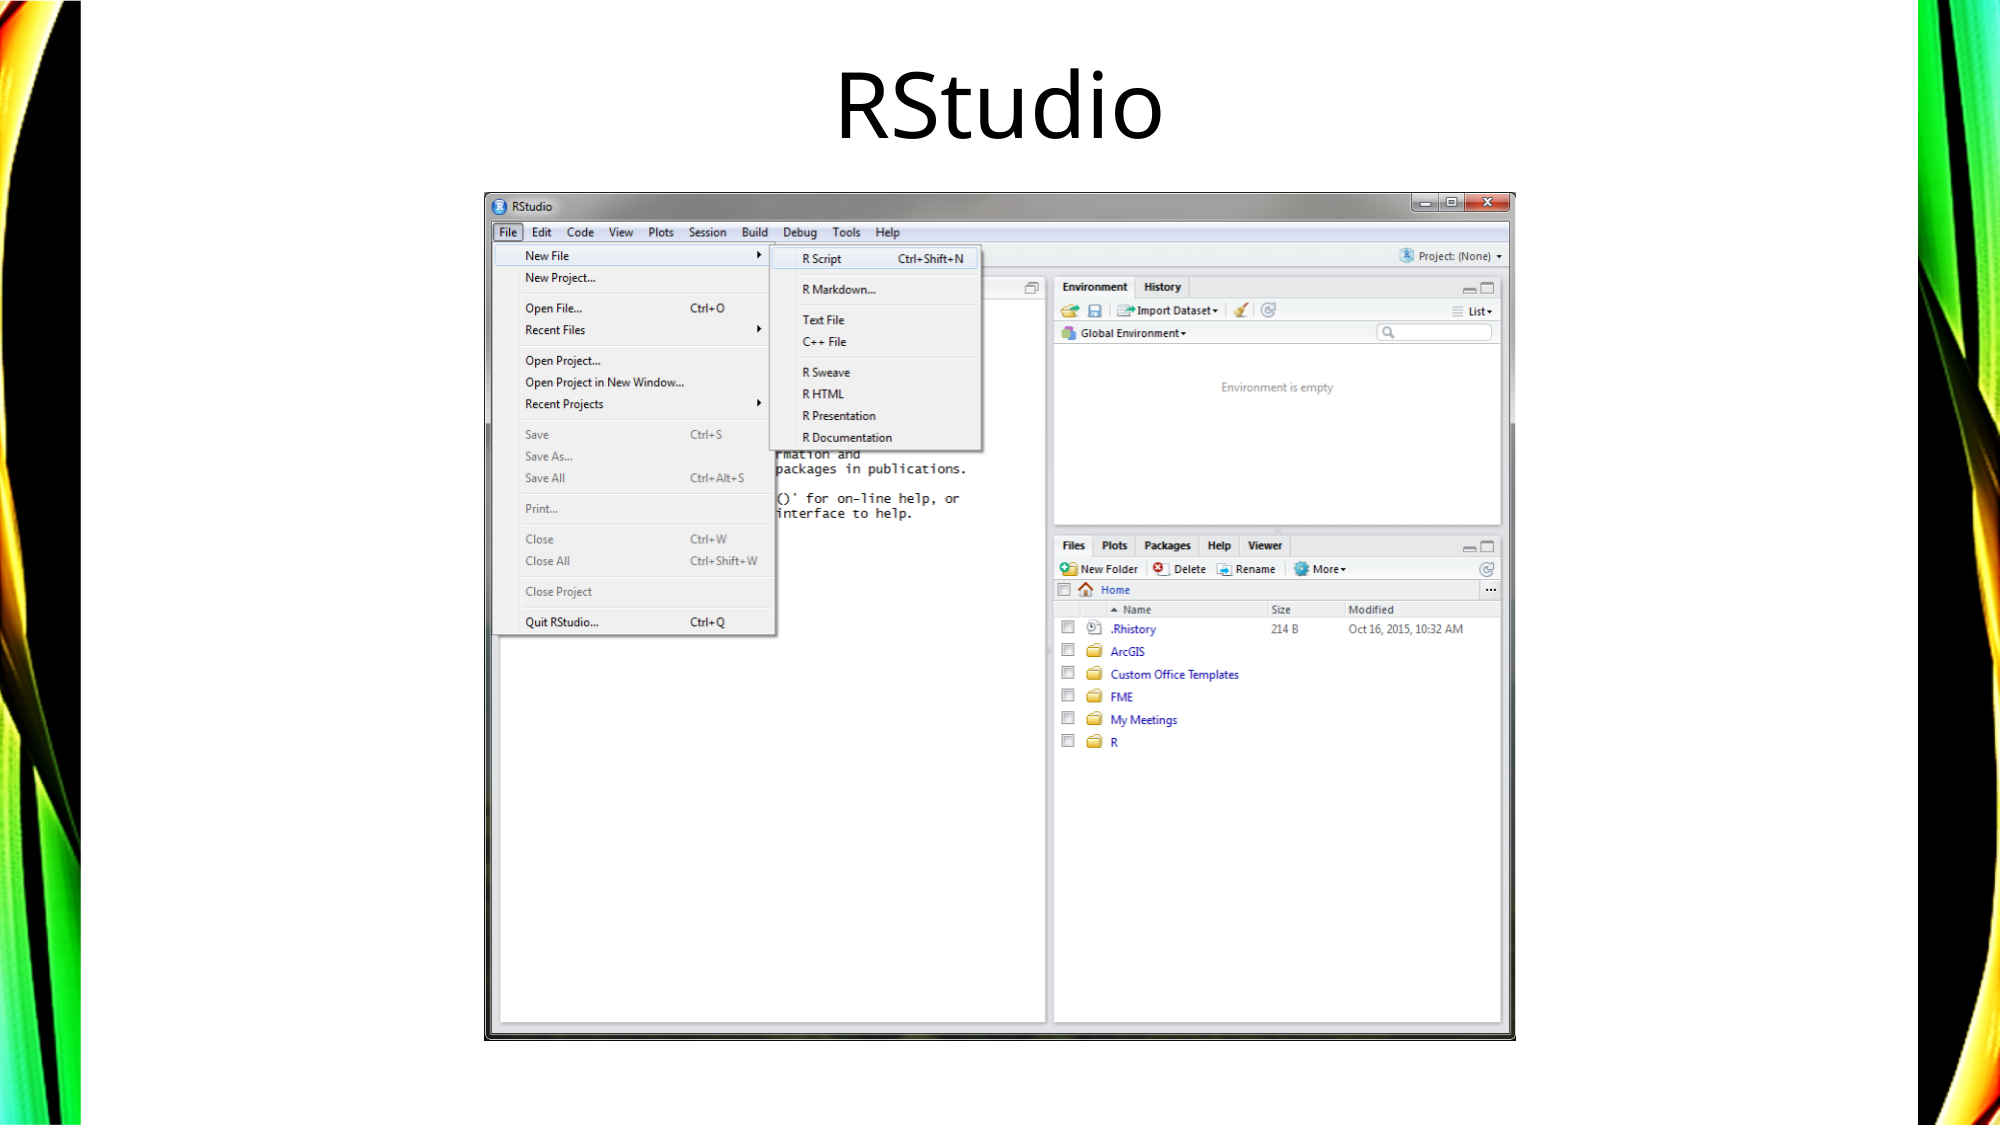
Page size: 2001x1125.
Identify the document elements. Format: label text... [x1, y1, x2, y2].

picture [1918, 0, 2000, 1125]
title RStudio [353, 0, 1647, 218]
picture [0, 1, 80, 1124]
picture [484, 192, 1516, 1041]
